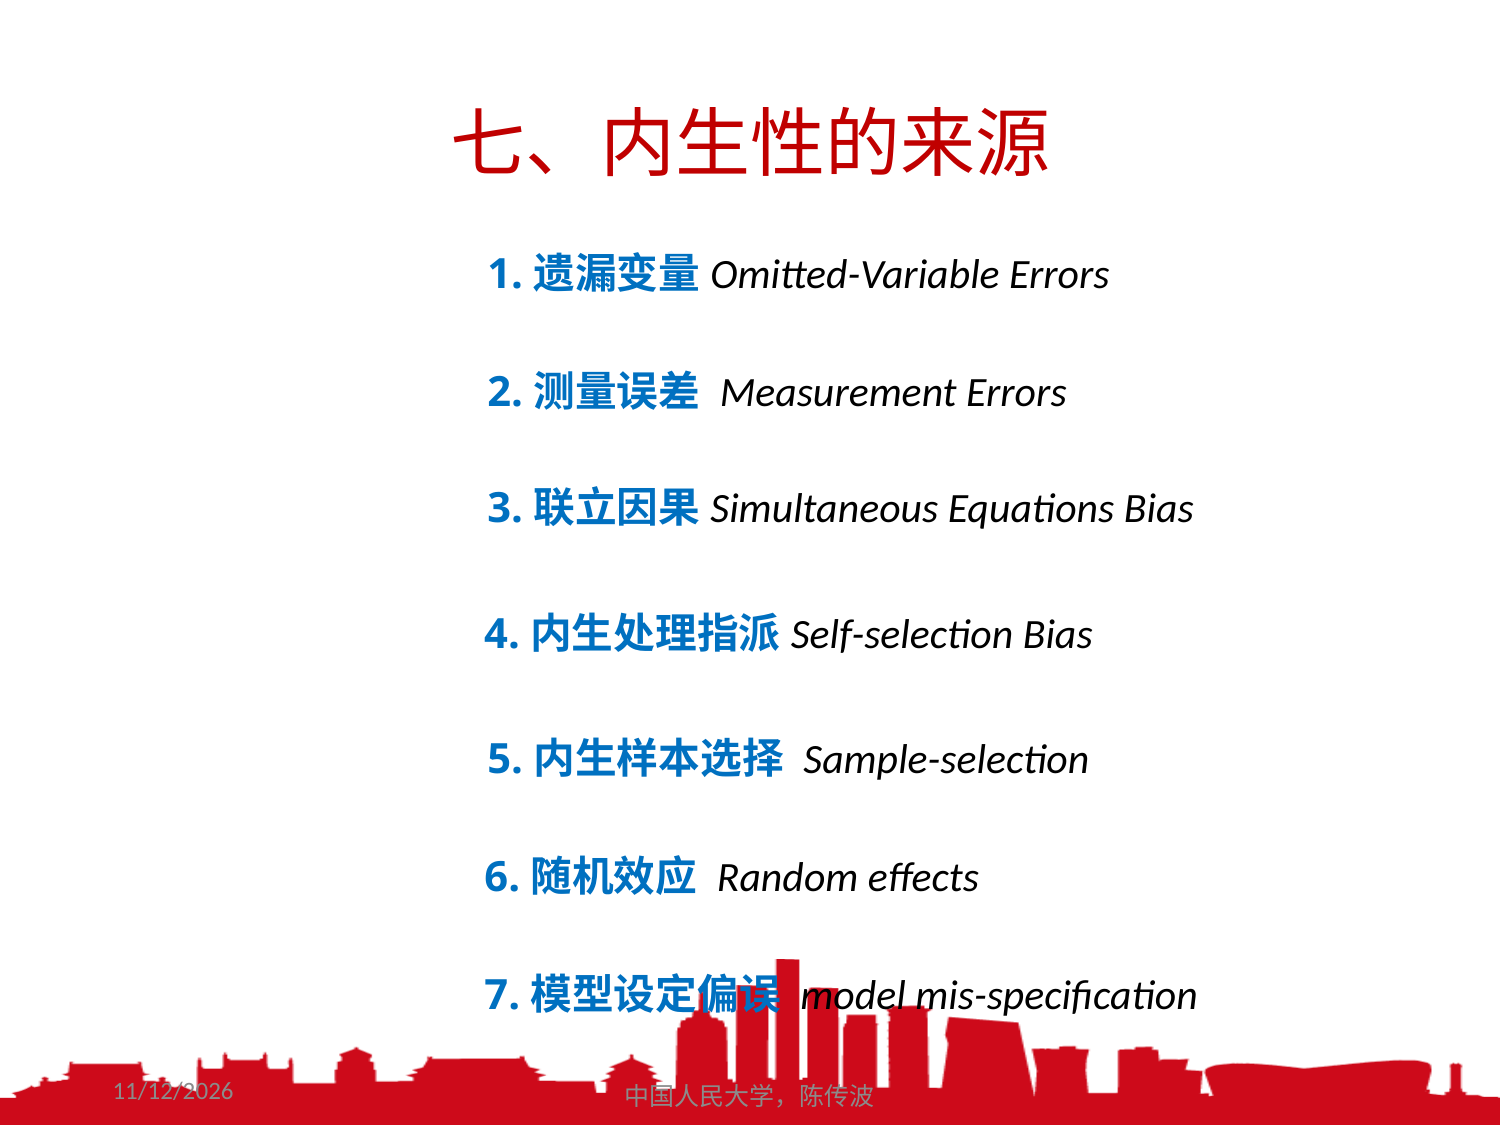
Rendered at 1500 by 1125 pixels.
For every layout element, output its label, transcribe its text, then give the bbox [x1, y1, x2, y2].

picture [0, 959, 1500, 1125]
text_box 7.模型设定偏误 model mis-specification [469, 935, 1374, 1026]
footer 中国人民大学，陈传波 [496, 1065, 1004, 1125]
text_box 5.内生样本选择 Sample-selection [472, 699, 1380, 790]
text_box 七、内生性的来源 [435, 0, 1065, 193]
text_box 4.内生处理指派Self-selection Bias [469, 574, 1399, 665]
text_box 3.联立因果Simultaneous Equations Bias [472, 448, 1417, 539]
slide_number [97, 1059, 435, 1120]
text_box 2.测量误差 Measurement Errors [472, 331, 1286, 422]
text_box 1.遗漏变量Omitted-Variable Errors [472, 214, 1345, 305]
text_box 6.随机效应 Random effects [469, 817, 1374, 907]
